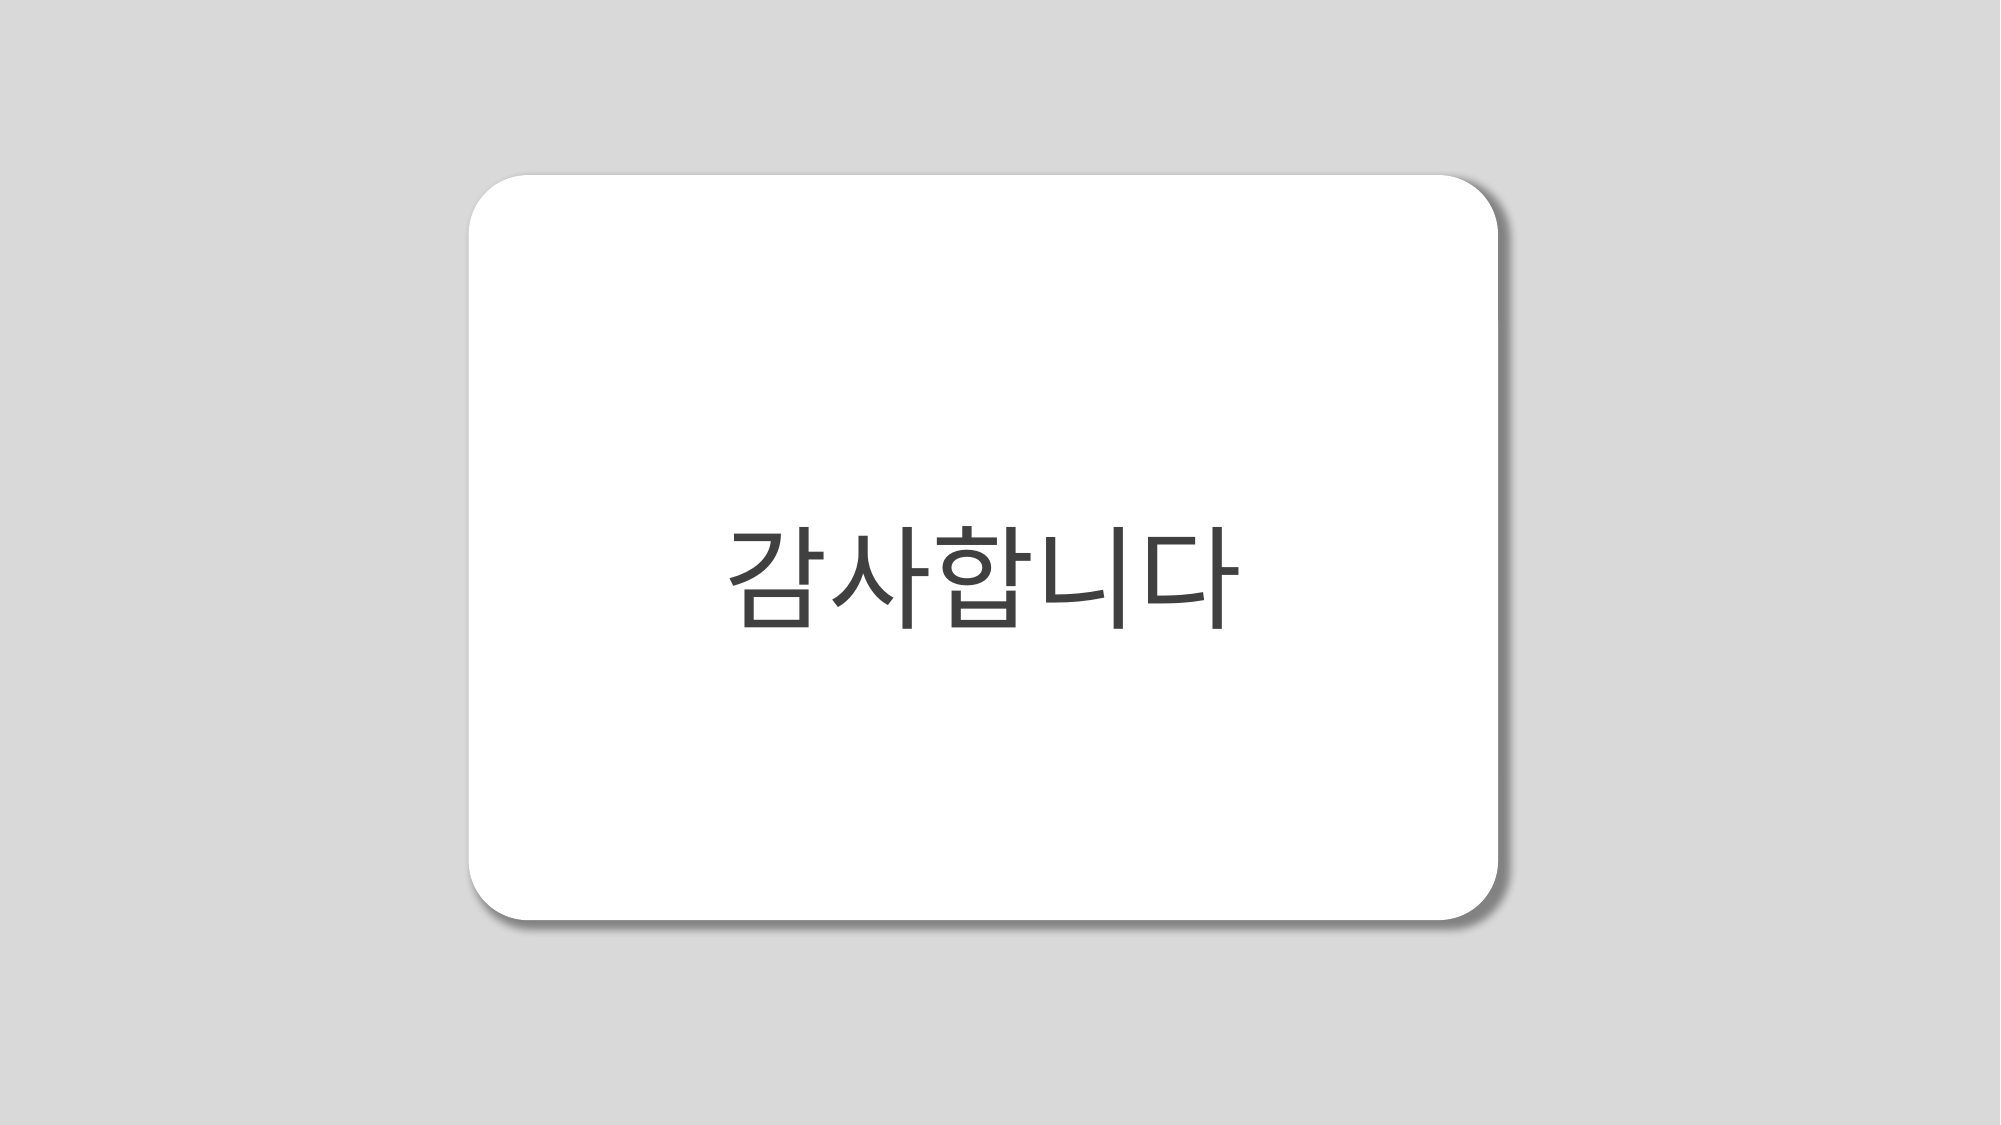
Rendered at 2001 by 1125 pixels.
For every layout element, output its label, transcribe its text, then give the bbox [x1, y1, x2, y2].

text_box [467, 174, 1500, 922]
text_box 감사합니다 [468, 432, 1498, 651]
